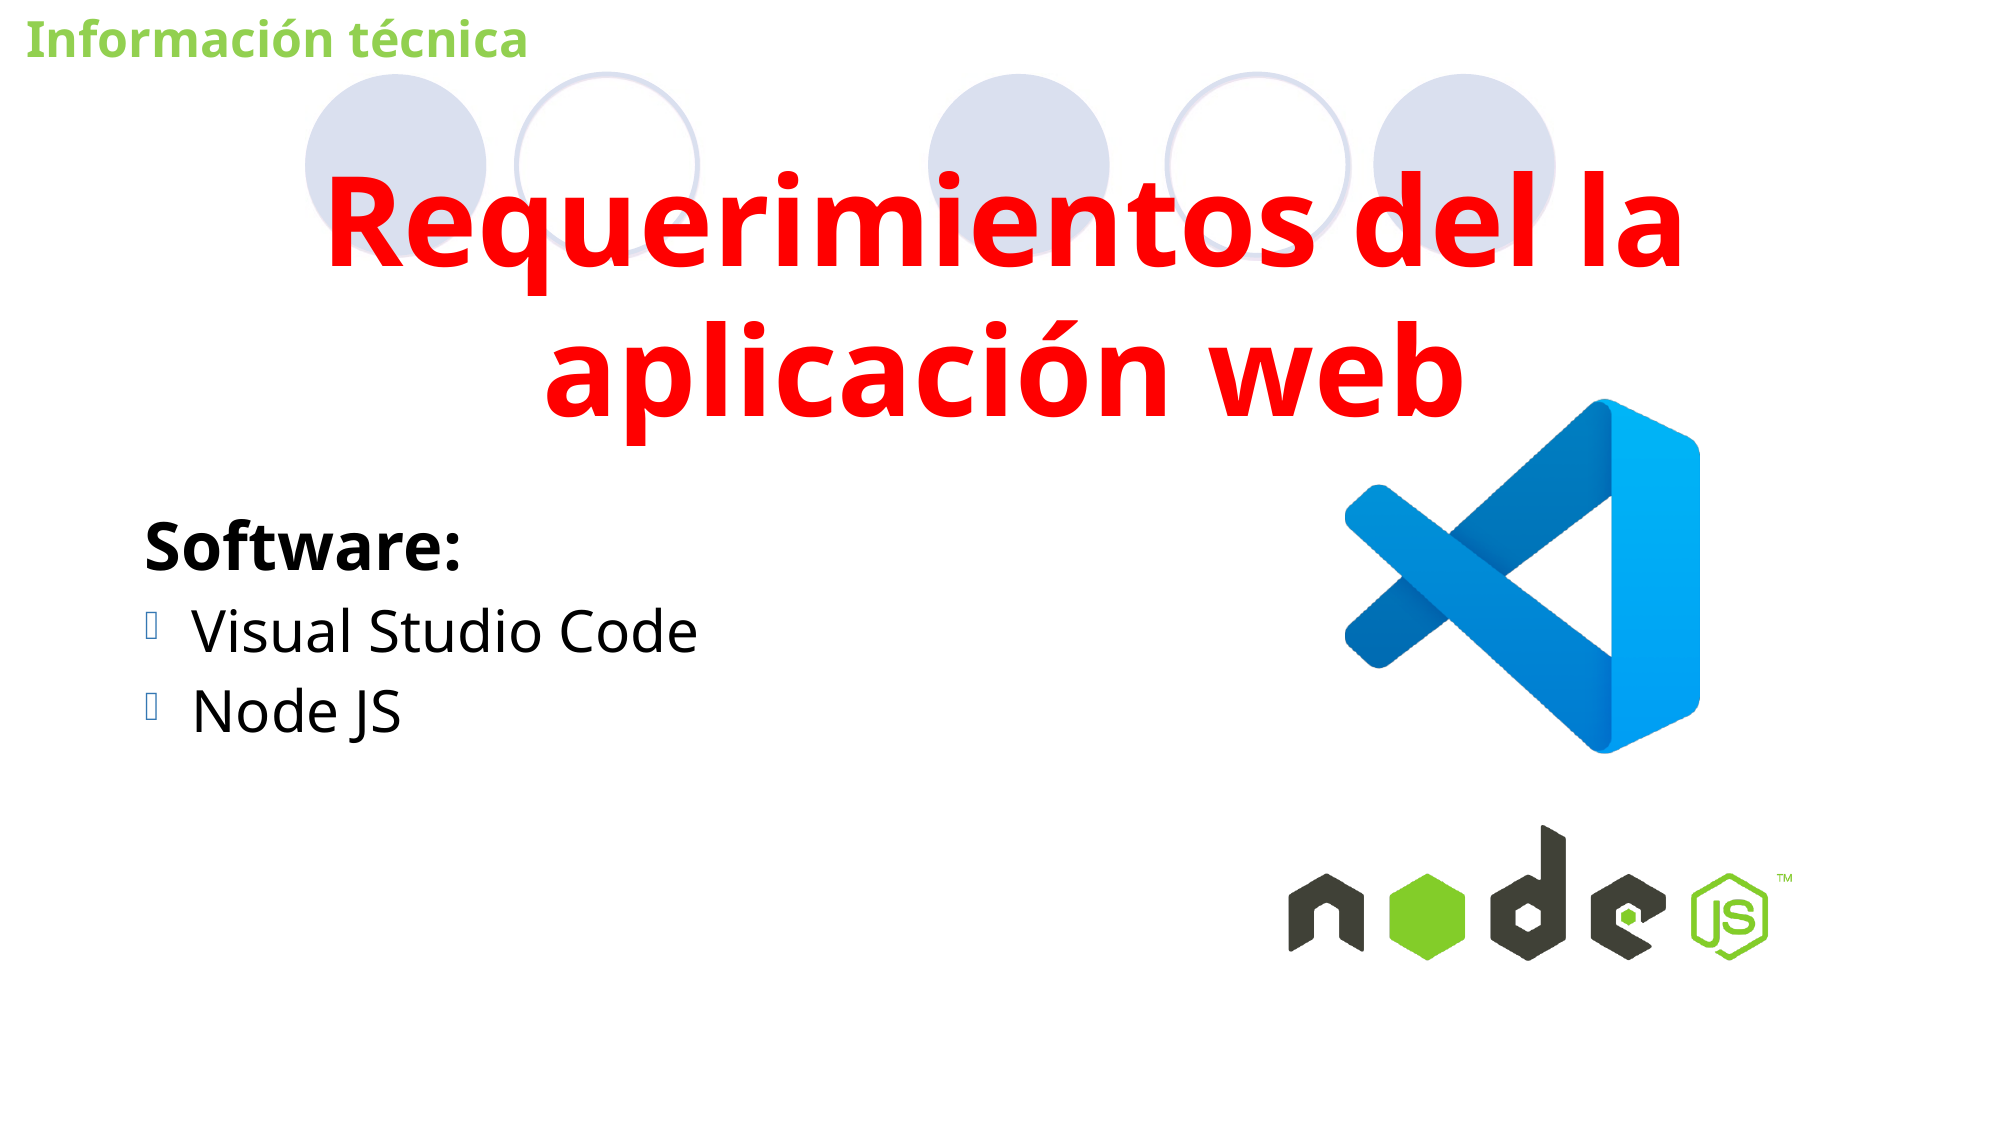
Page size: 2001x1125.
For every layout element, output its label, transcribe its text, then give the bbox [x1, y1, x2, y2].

list Software: Visual Studio Code Node JS [129, 505, 1855, 1050]
text_box Información técnica [11, 0, 1737, 147]
picture [1153, 797, 1925, 1006]
picture [1205, 398, 1838, 755]
text_box Requerimientos del la aplicación web [11, 133, 2000, 449]
